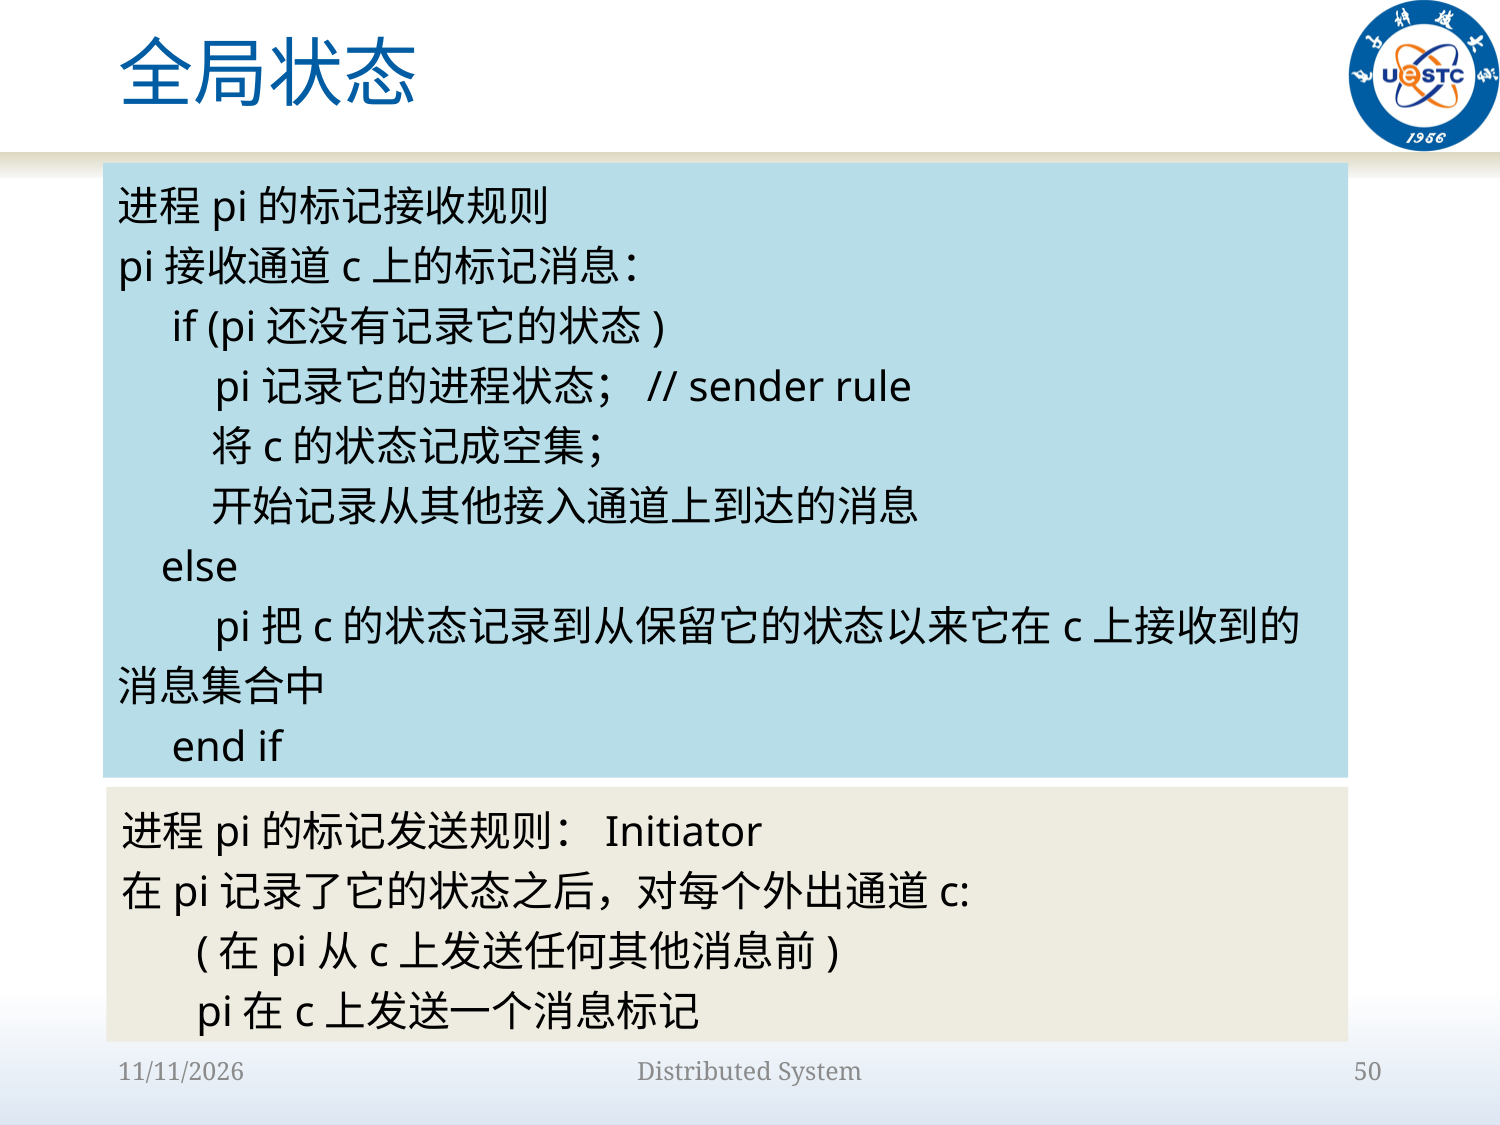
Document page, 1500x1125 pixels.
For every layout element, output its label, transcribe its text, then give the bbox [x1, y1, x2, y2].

text_box 进程pi的标记接收规则 pi接收通道c上的标记消息： if (pi还没有记录它的状态) pi记录它的进程状态；// sender rule 将c的状态记成空集； 开始记录从其他接入通道上到达的消息 else pi把c的状态记录到从保留它的状态以来它在c上接收到的消息集合中 end if [103, 162, 1349, 778]
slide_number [103, 1042, 414, 1103]
title 全局状态 [103, 0, 1349, 152]
footer Distributed System [414, 1042, 1085, 1103]
slide_number 50 [1085, 1042, 1397, 1103]
text_box 进程pi的标记发送规则：Initiator 在pi记录了它的状态之后，对每个外出通道c: (在pi从c上发送任何其他消息前) pi在c上发送一个消息标记 [106, 786, 1349, 1042]
picture [1349, 0, 1500, 152]
